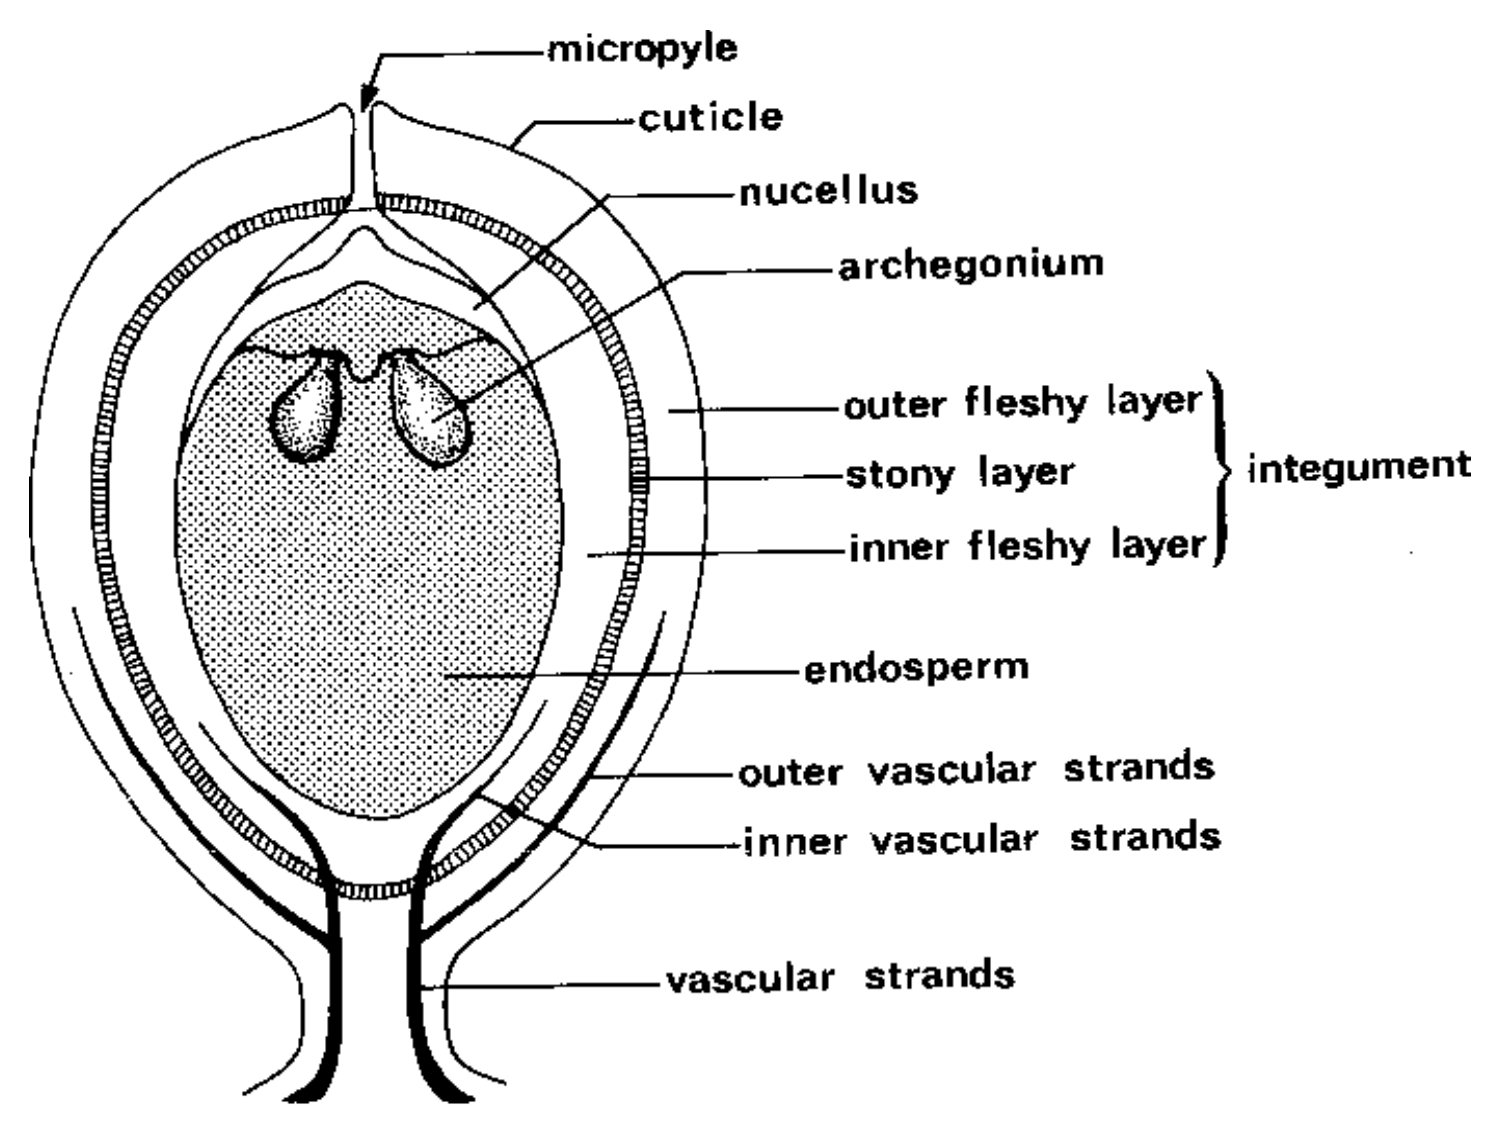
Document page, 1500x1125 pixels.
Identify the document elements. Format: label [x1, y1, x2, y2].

list [29, 30, 1471, 1107]
